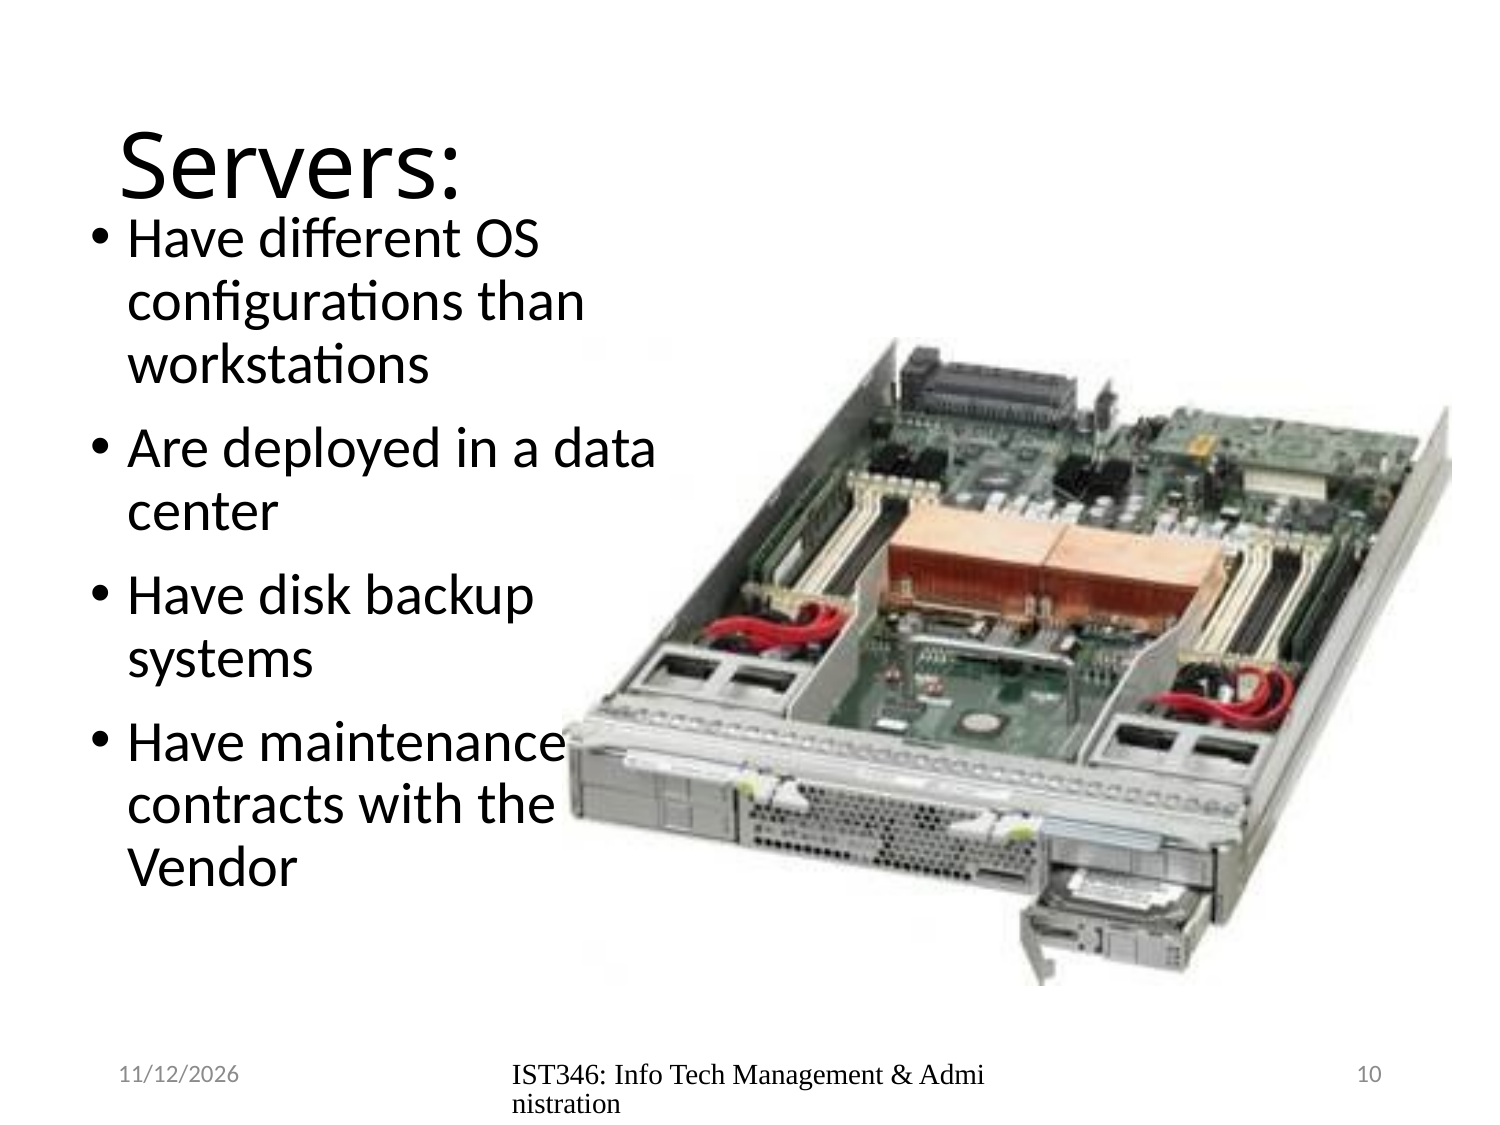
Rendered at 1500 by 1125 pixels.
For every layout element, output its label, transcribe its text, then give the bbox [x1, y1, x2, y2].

slide_number 10 [1059, 1042, 1397, 1103]
list Have different OS configurations than workstations Are deployed in a data center Have disk backup systems Have maintenance contracts with the Vendor [75, 200, 675, 1010]
footer IST346: Info Tech Management & Administration [496, 1042, 1004, 1103]
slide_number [103, 1042, 441, 1103]
title Servers: [103, 59, 1397, 278]
picture [562, 337, 1452, 986]
